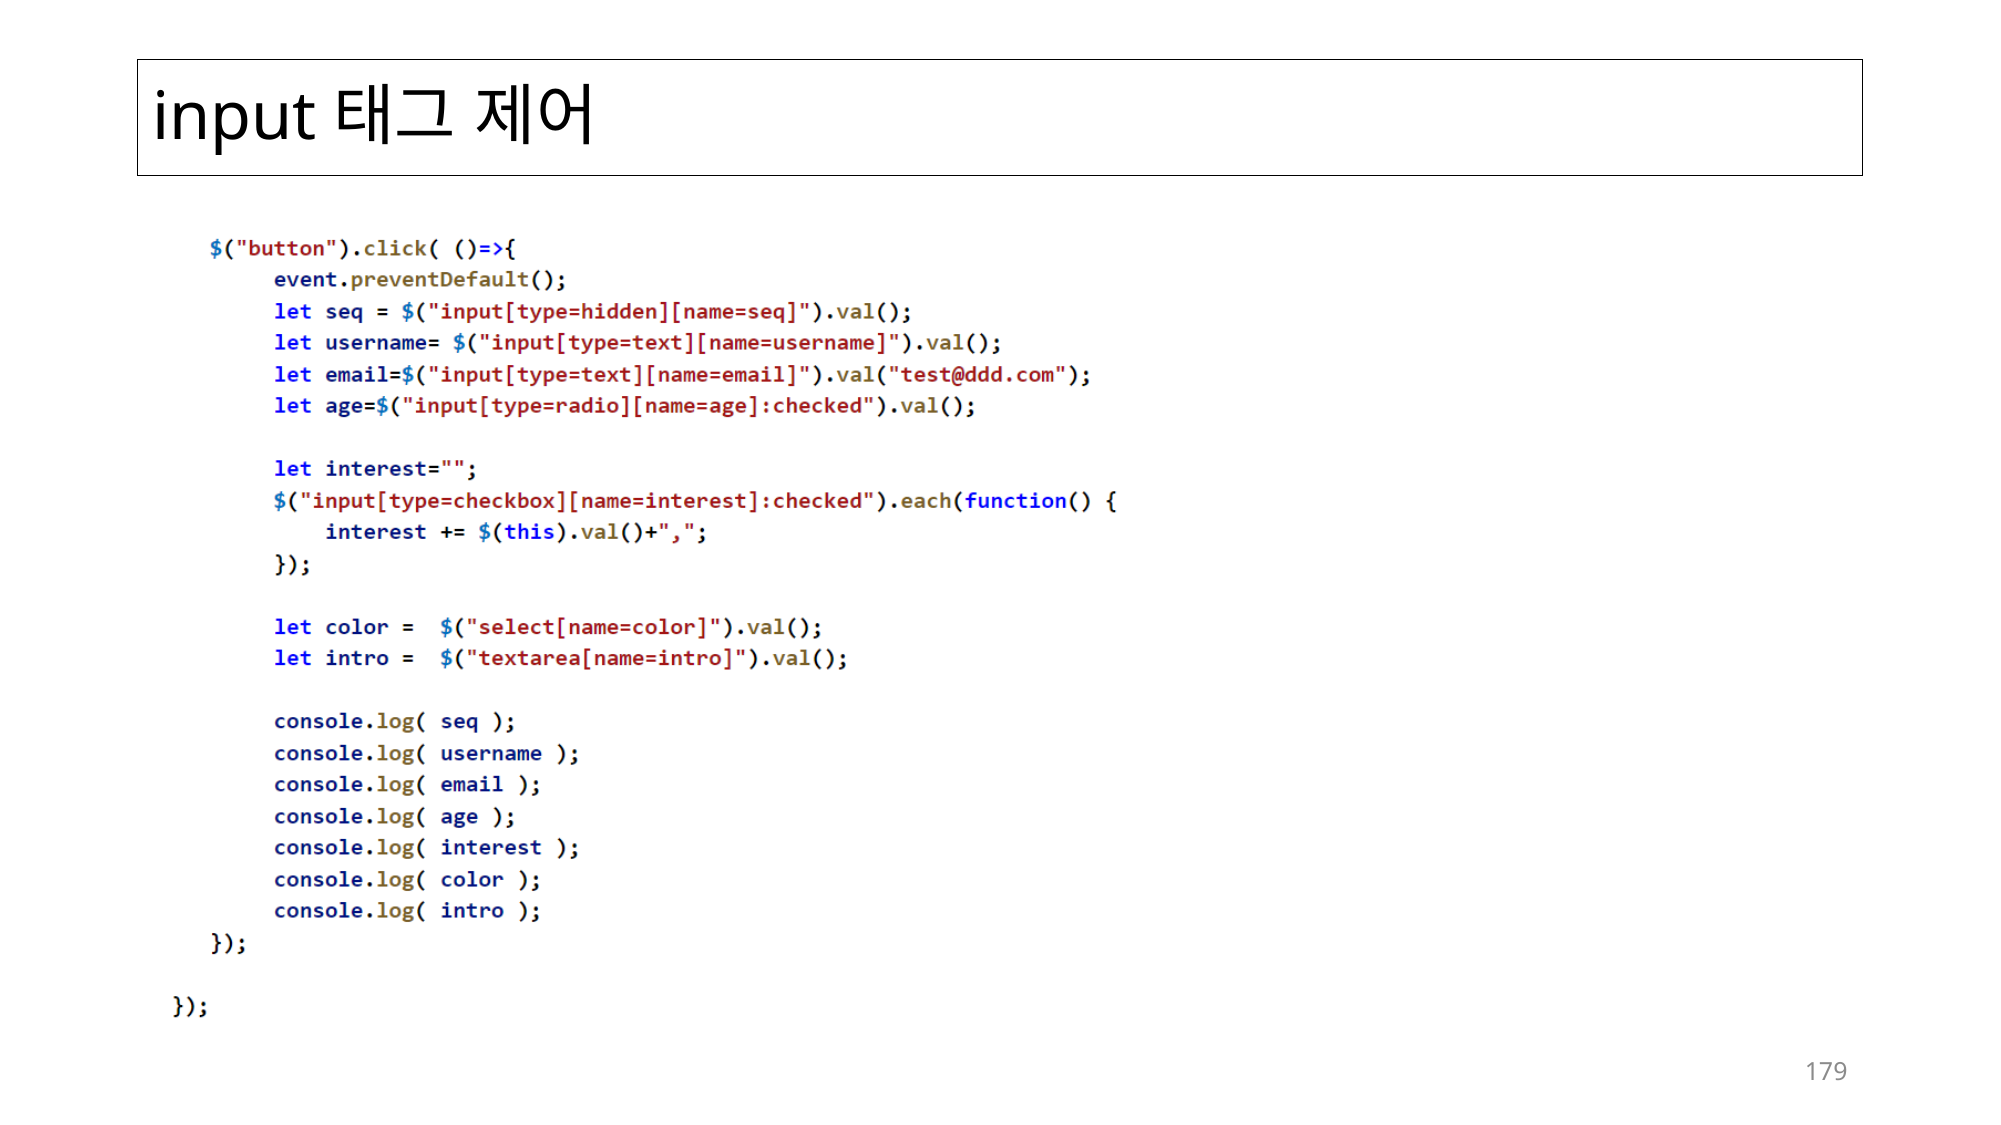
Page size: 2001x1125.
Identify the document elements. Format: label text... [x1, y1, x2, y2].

slide_number 179 [1412, 1042, 1863, 1103]
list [159, 209, 1165, 1025]
title input태그 제어 [137, 59, 1863, 176]
